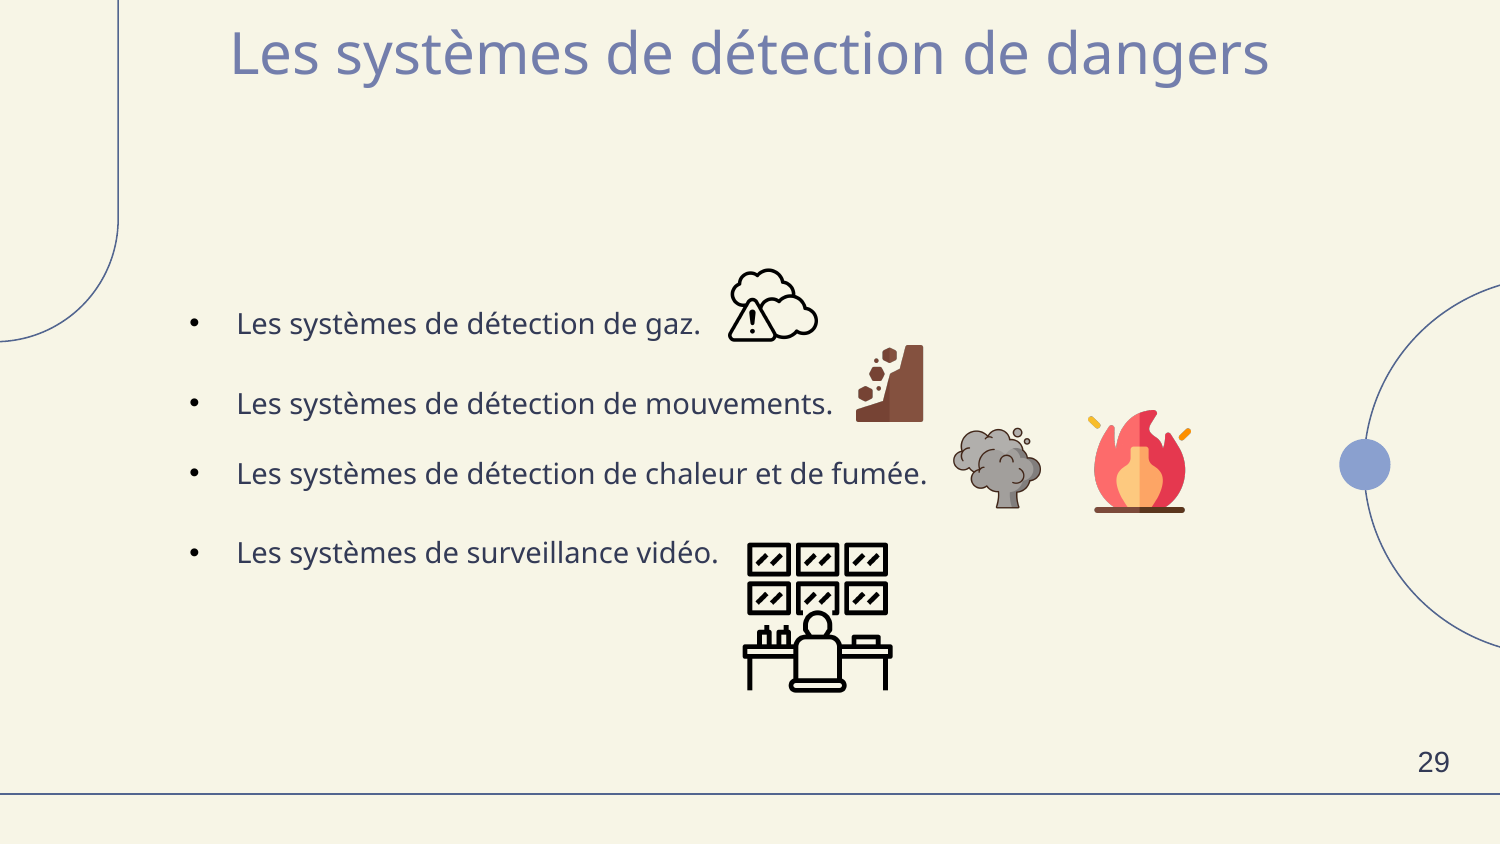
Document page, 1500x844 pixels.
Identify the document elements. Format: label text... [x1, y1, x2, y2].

text_box Les systèmes de détection de gaz. Les systèmes de détection de mouvements. Les systèmes de détection de chaleur et de fumée. Les systèmes de surveillance vidéo. [174, 297, 1016, 578]
picture [727, 260, 818, 351]
picture [1088, 410, 1191, 513]
text_box Les systèmes de détection de dangers [118, 6, 1382, 96]
text_box [1339, 438, 1391, 491]
picture [952, 422, 1042, 513]
picture [739, 539, 895, 695]
text_box 29 [1402, 735, 1471, 786]
picture [850, 345, 928, 422]
